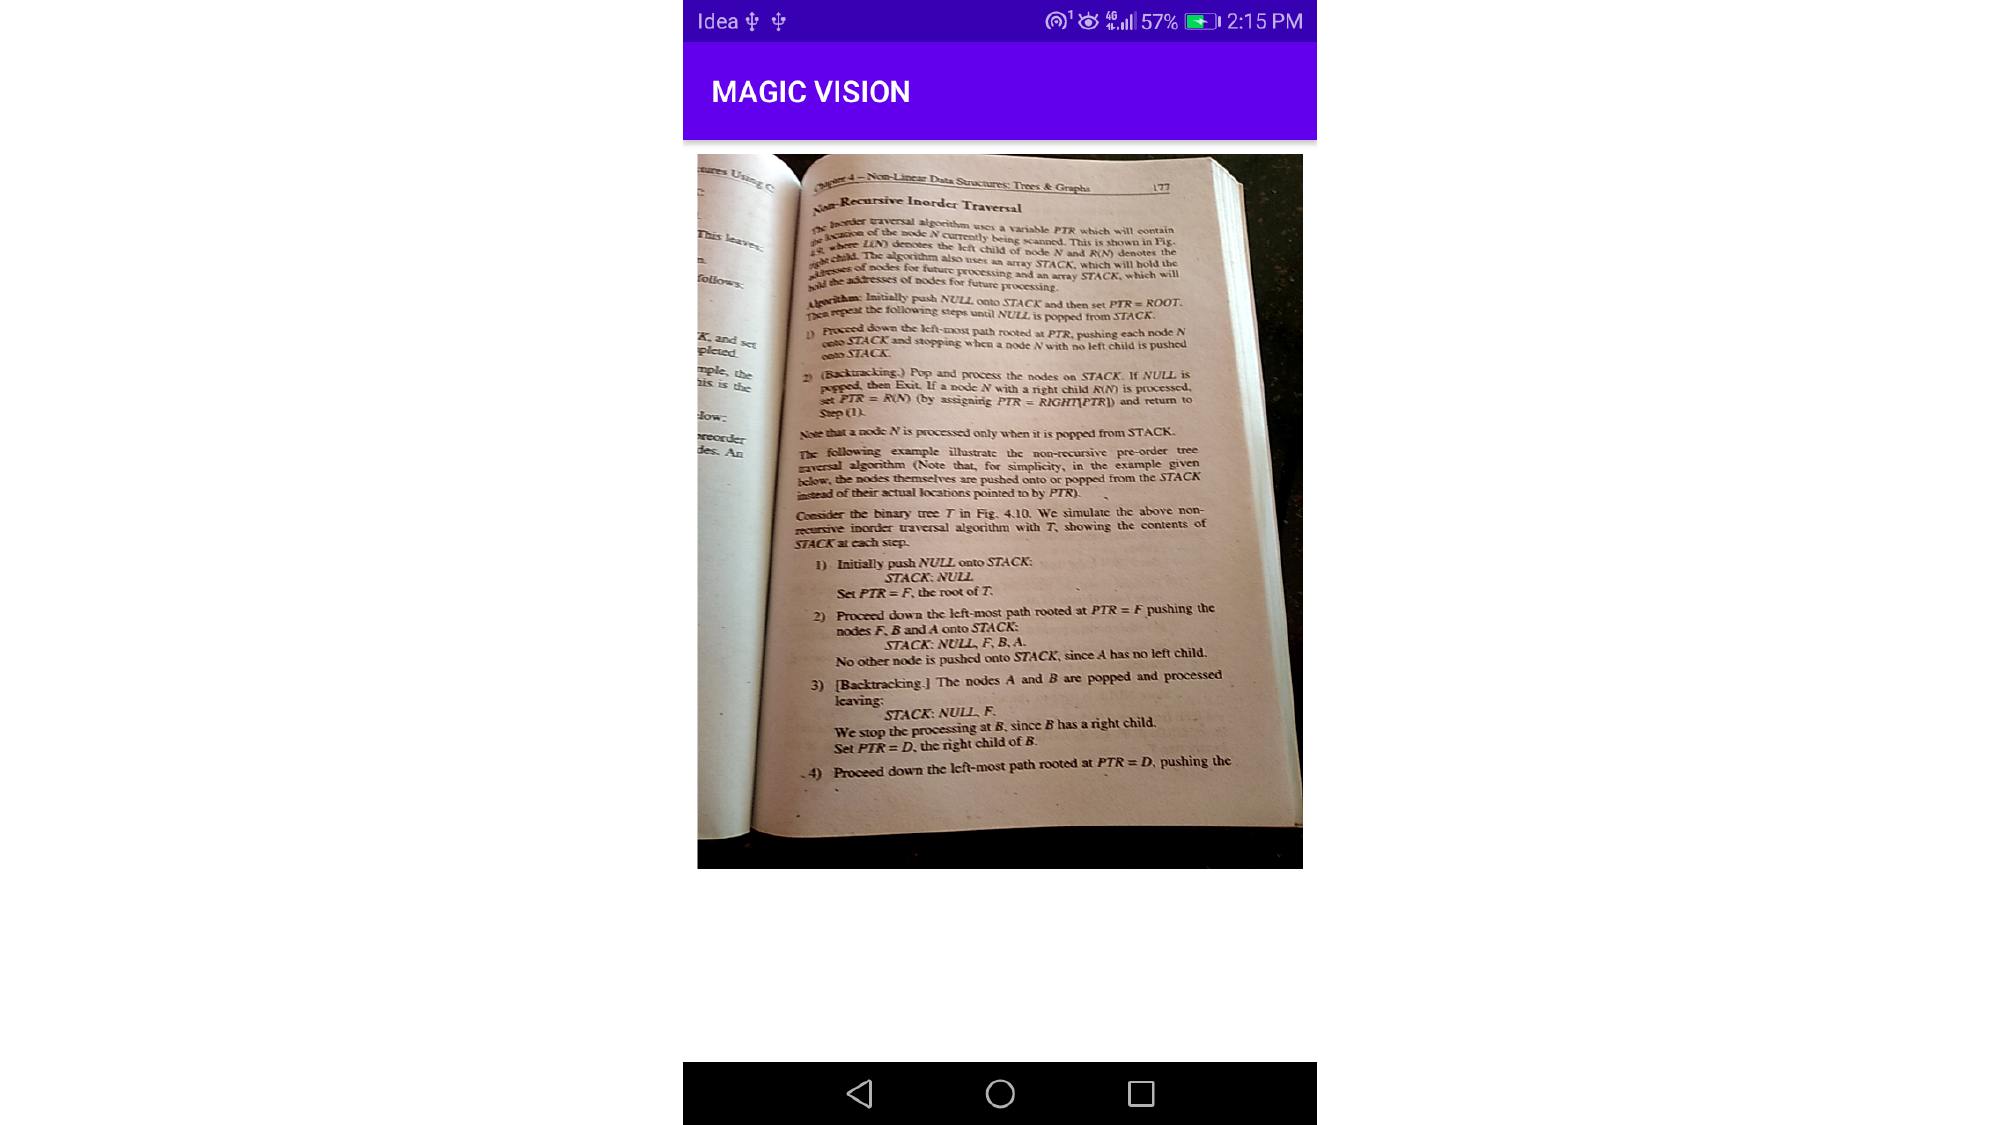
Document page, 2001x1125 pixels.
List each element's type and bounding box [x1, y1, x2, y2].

picture [683, 0, 1317, 1125]
